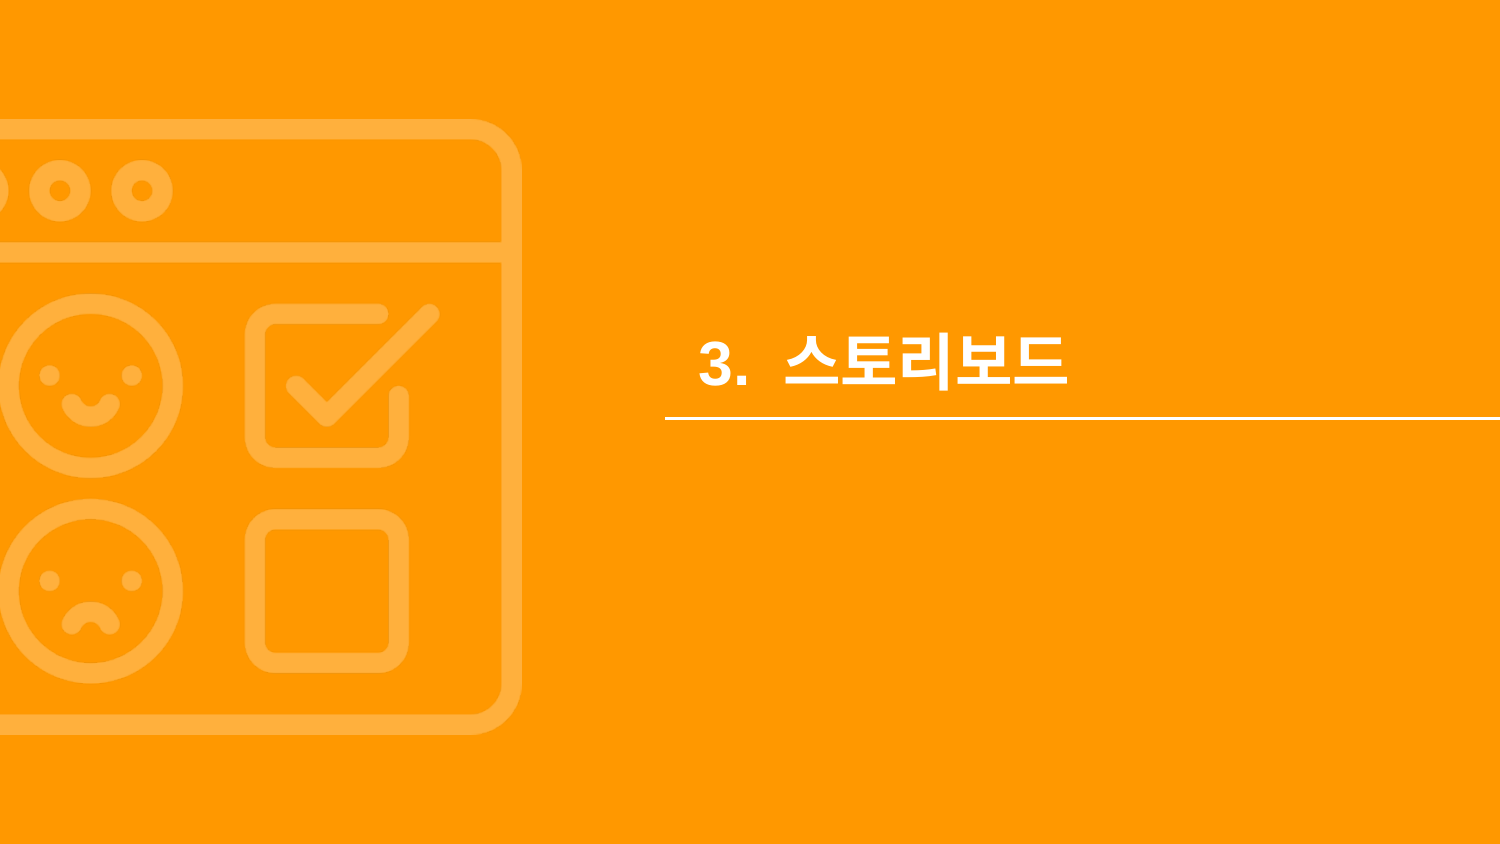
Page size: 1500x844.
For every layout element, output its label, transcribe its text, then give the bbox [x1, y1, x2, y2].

text_box 3. 스토리보드 [683, 290, 1457, 417]
picture [0, 119, 522, 736]
